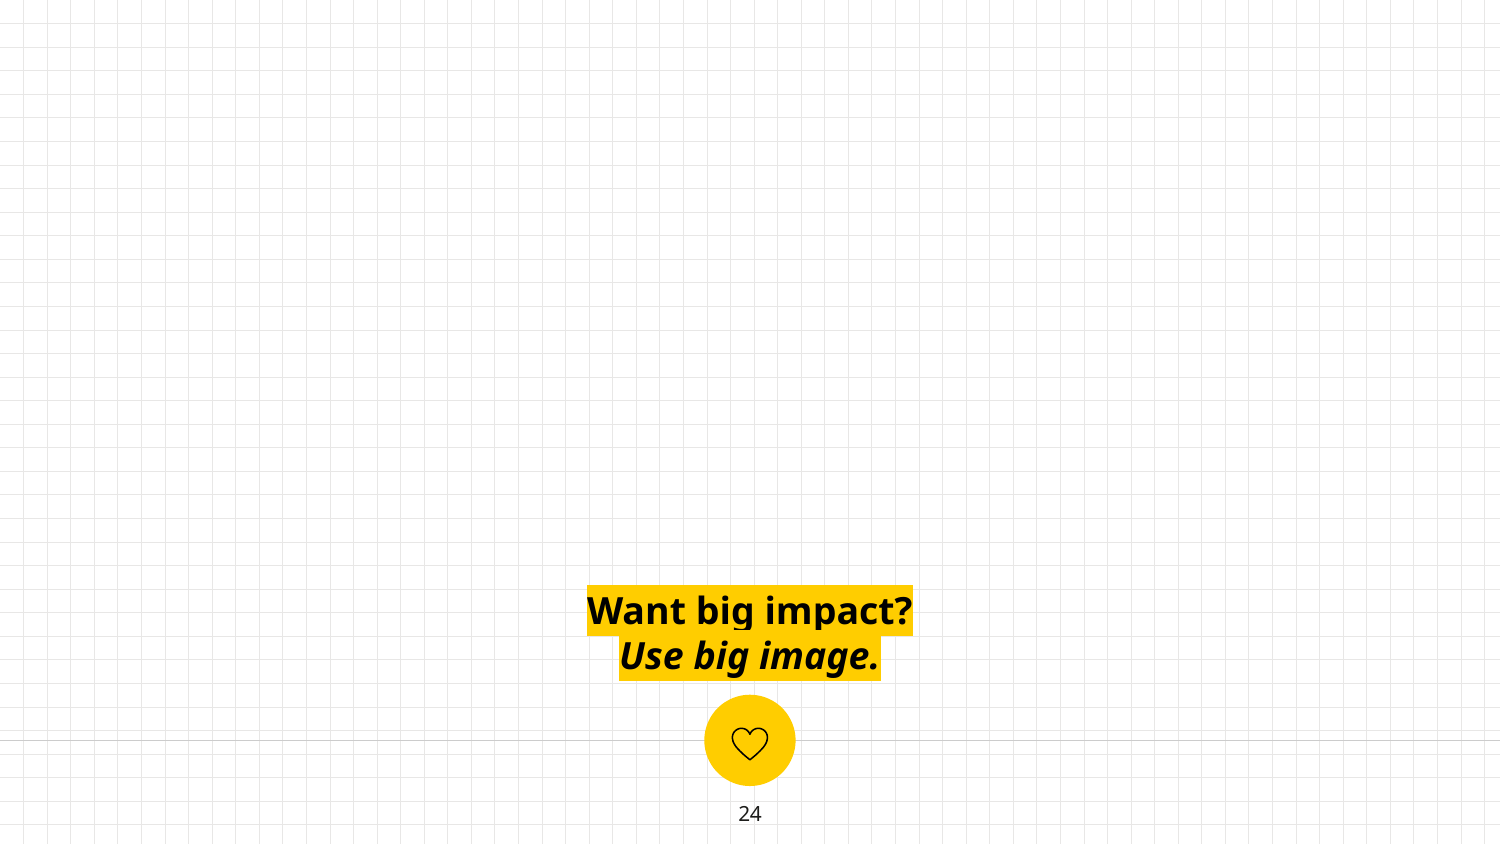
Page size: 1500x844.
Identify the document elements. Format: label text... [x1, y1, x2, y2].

title Want big impact? Use big image. [557, 609, 943, 693]
slide_number 24 [705, 786, 795, 844]
